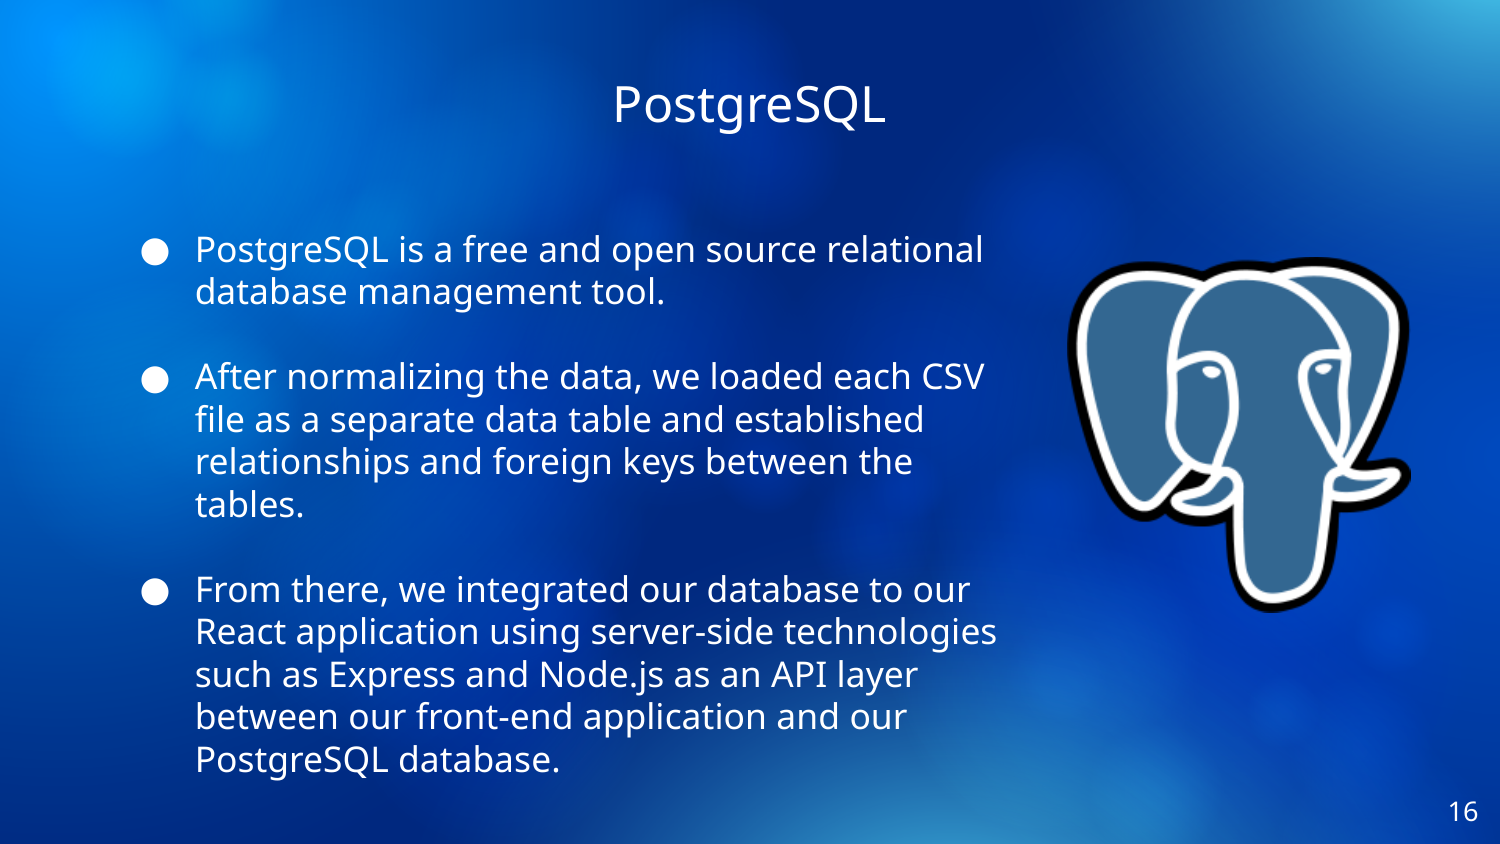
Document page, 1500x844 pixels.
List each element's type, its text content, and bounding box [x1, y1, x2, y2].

text_box PostgreSQL is a free and open source relational database management tool. After normalizing the data, we loaded each CSV file as a separate data table and established relationships and foreign keys between the tables. From there, we integrated our database to our React application using server-side technologies such as Express and Node.js as an API layer between our front-end application and our PostgreSQL database. [104, 211, 1029, 769]
title PostgreSQL [154, 57, 1346, 143]
slide_number ‹#› [1403, 779, 1494, 844]
picture [0, 0, 1500, 844]
